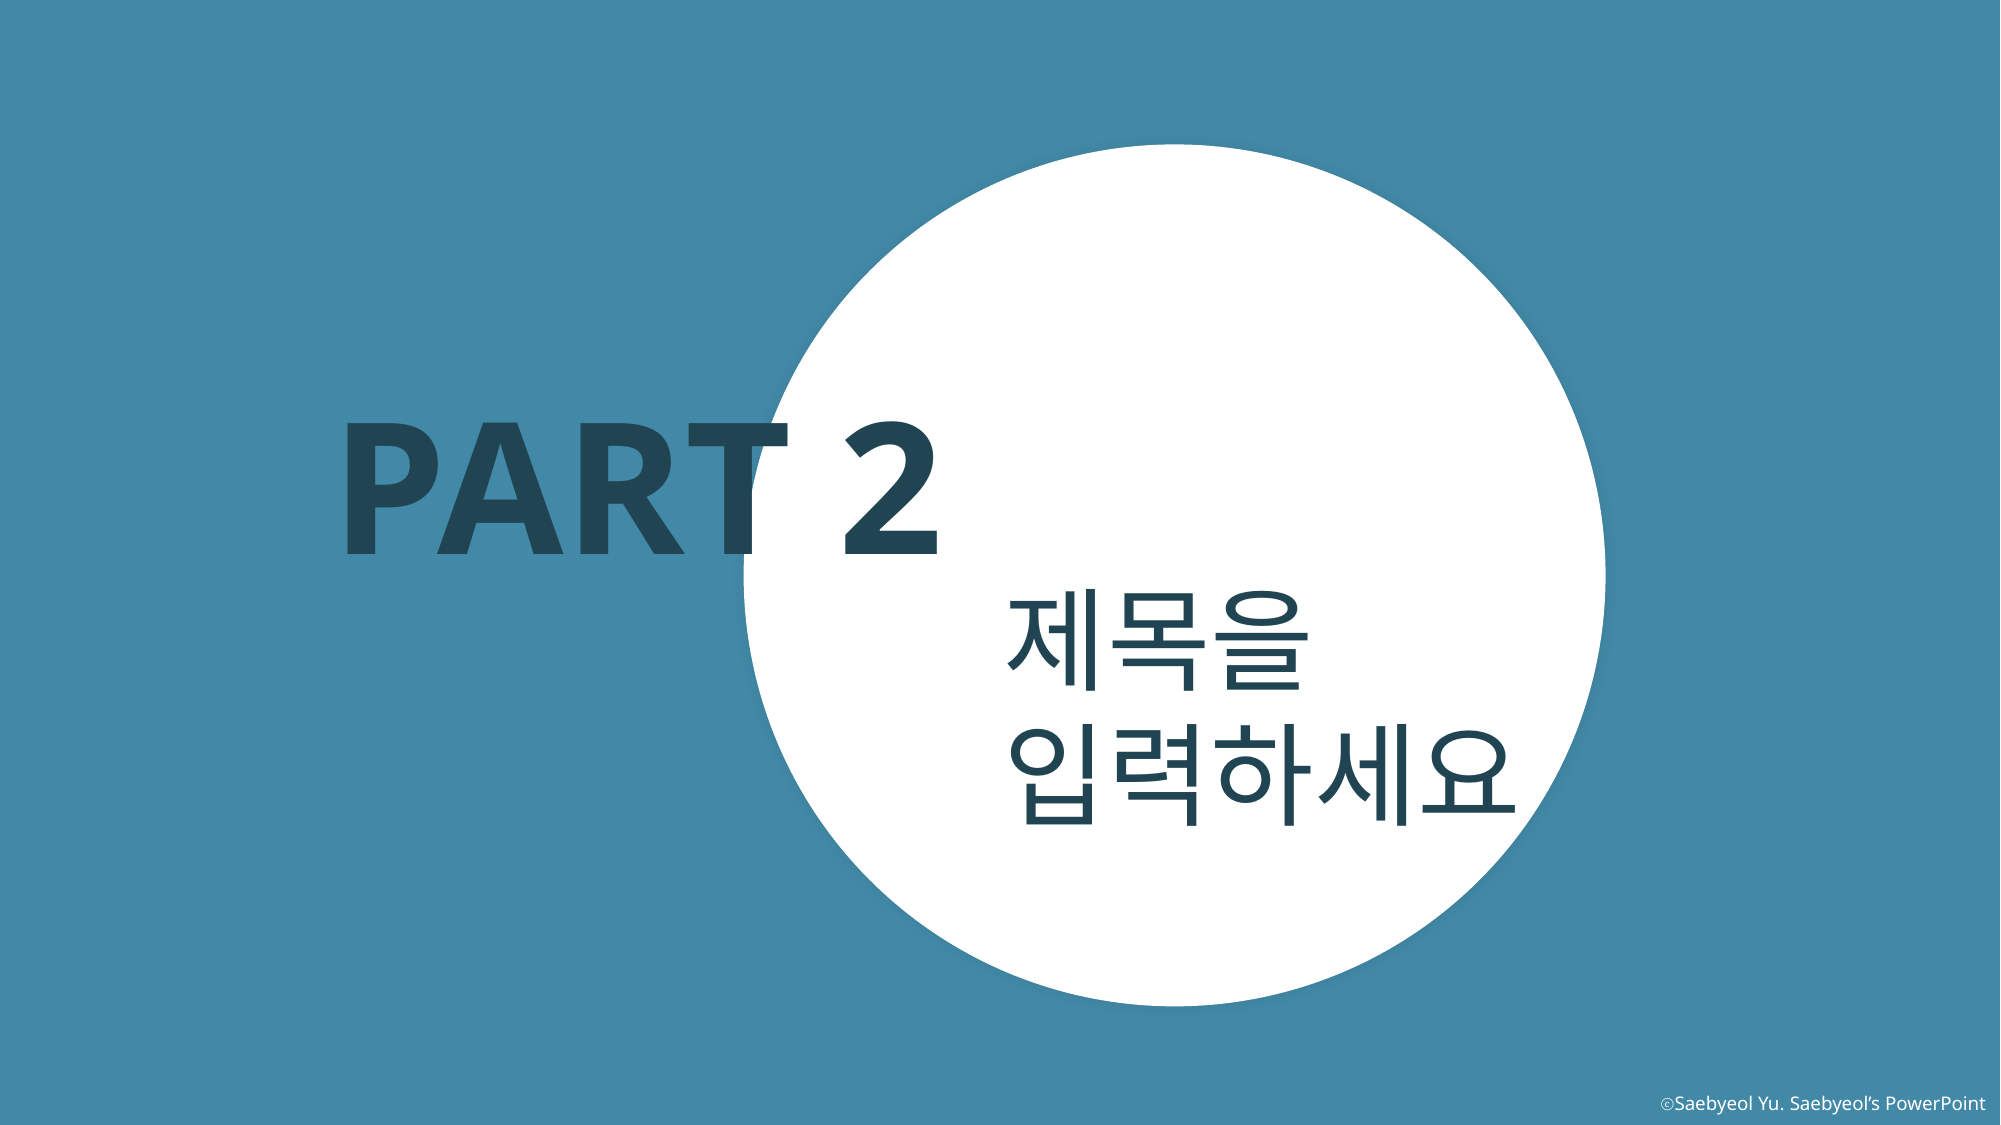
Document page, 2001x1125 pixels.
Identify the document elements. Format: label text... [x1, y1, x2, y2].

text_box PART 2 [317, 363, 959, 599]
text_box 제목을 입력하세요 [989, 562, 1537, 848]
text_box [743, 143, 1607, 1008]
